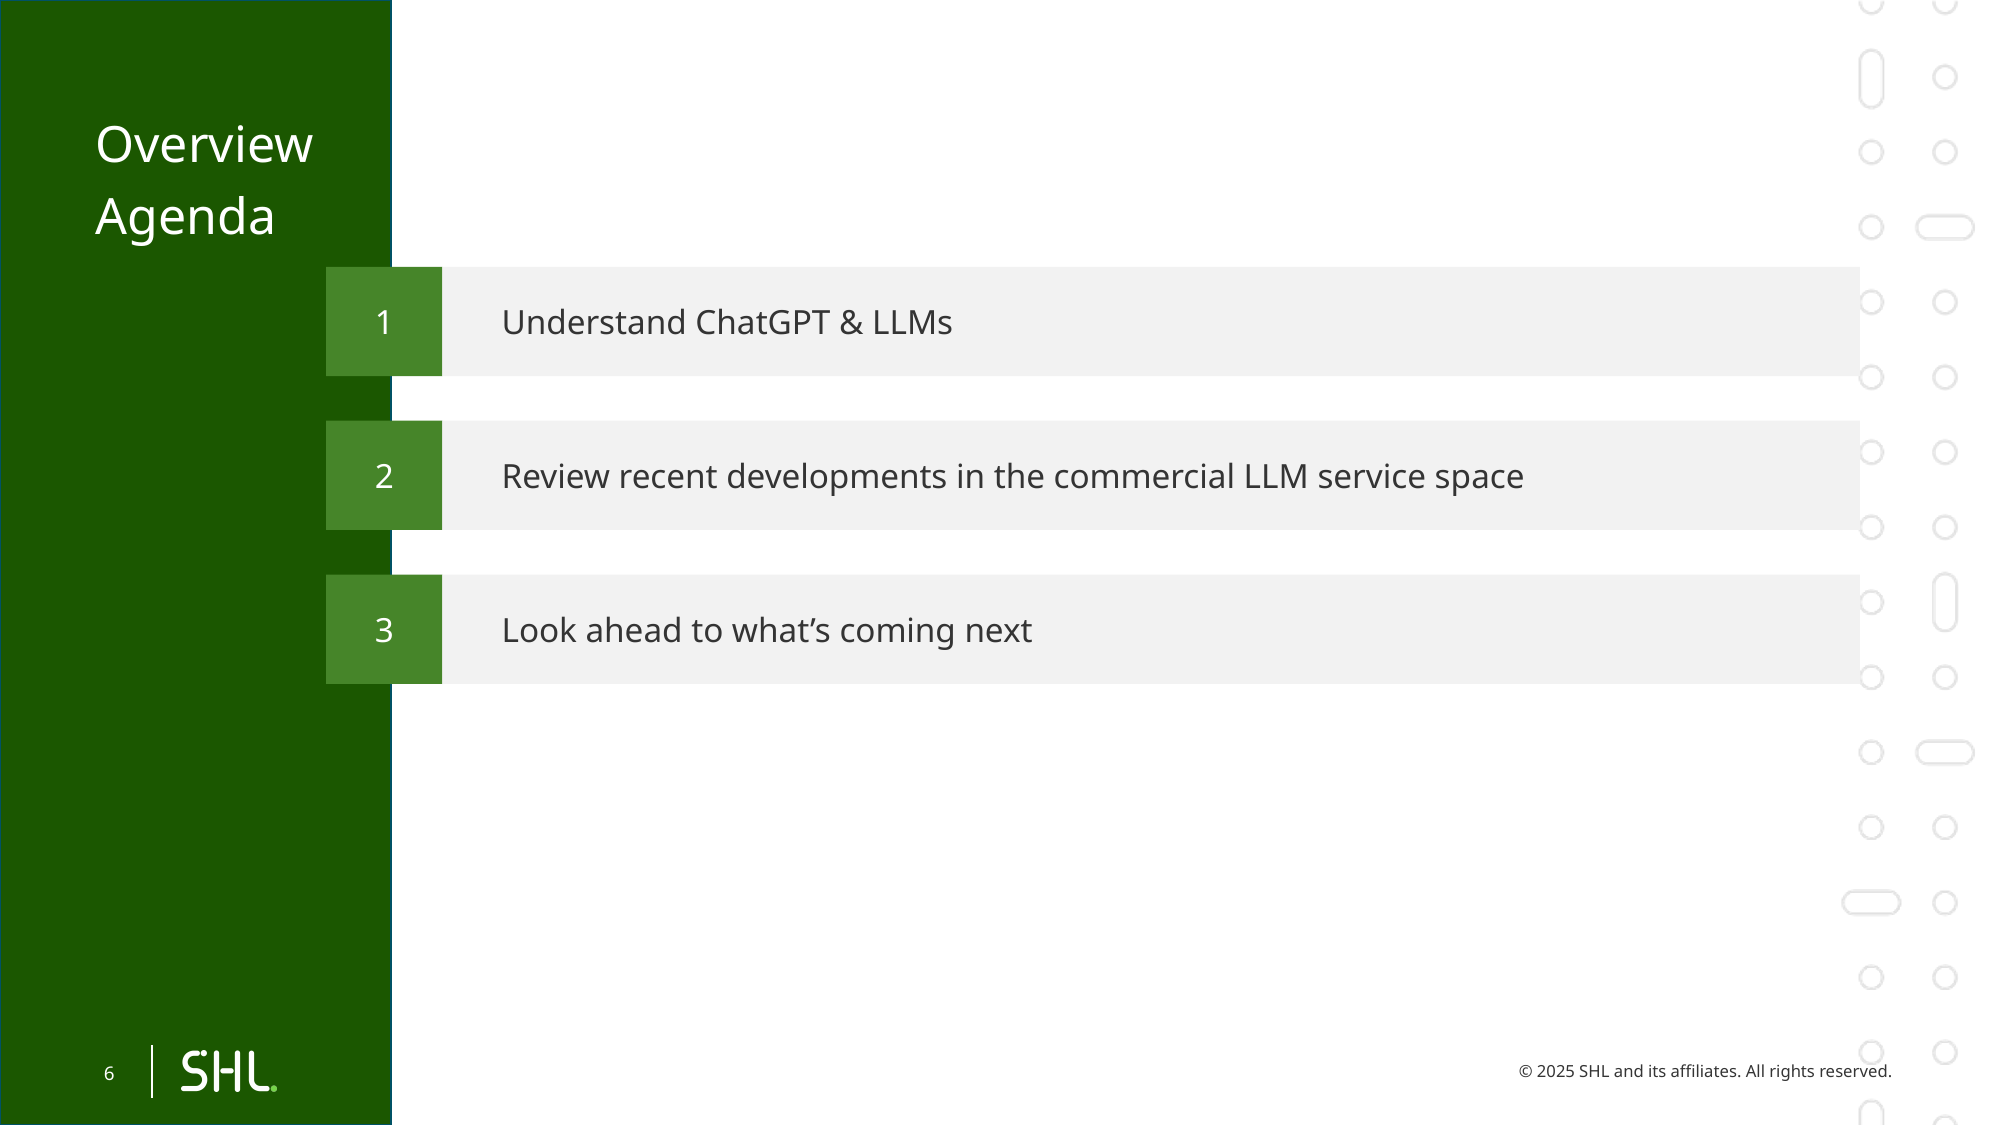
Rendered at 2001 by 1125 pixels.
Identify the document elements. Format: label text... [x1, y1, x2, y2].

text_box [326, 574, 1860, 684]
picture [181, 1050, 277, 1092]
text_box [326, 420, 1860, 530]
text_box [326, 266, 1860, 377]
title Overview Agenda [80, 92, 373, 248]
